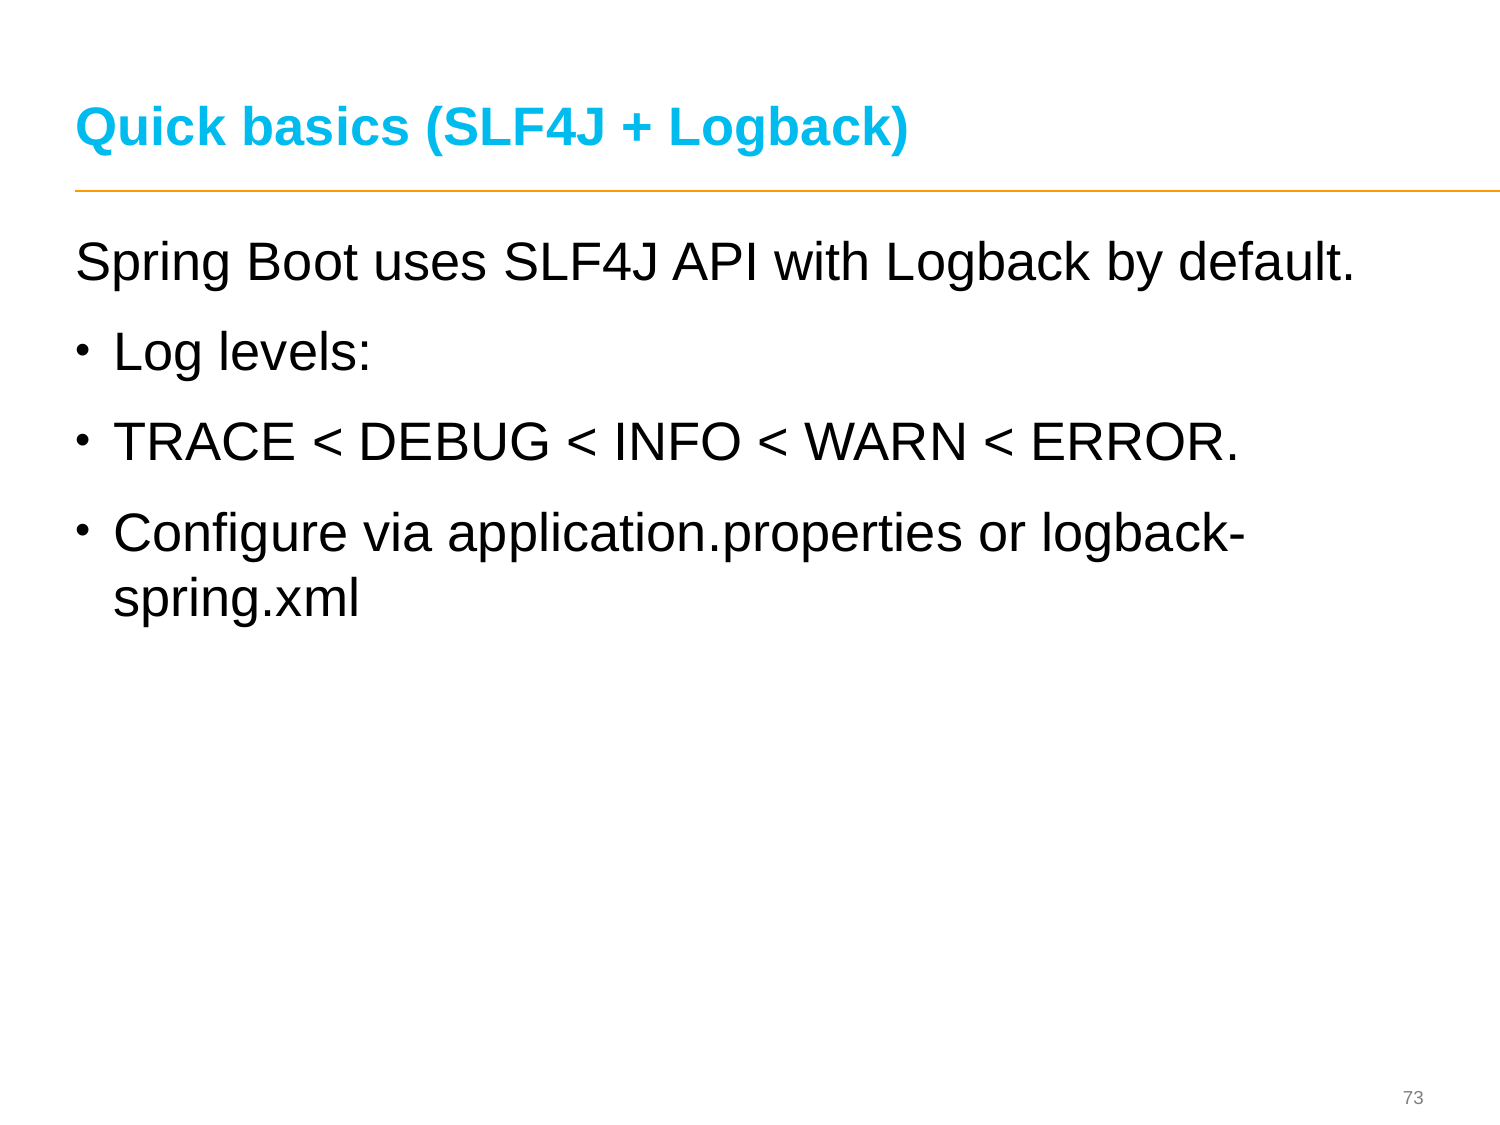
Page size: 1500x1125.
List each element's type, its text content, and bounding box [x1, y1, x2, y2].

list Spring Boot uses SLF4J API with Logback by default. Log levels: TRACE < DEBUG < INFO < WARN < ERROR. Configure via application.properties or logback-spring.xml [75, 226, 1425, 1018]
title Quick basics (SLF4J + Logback) [75, 27, 1422, 157]
